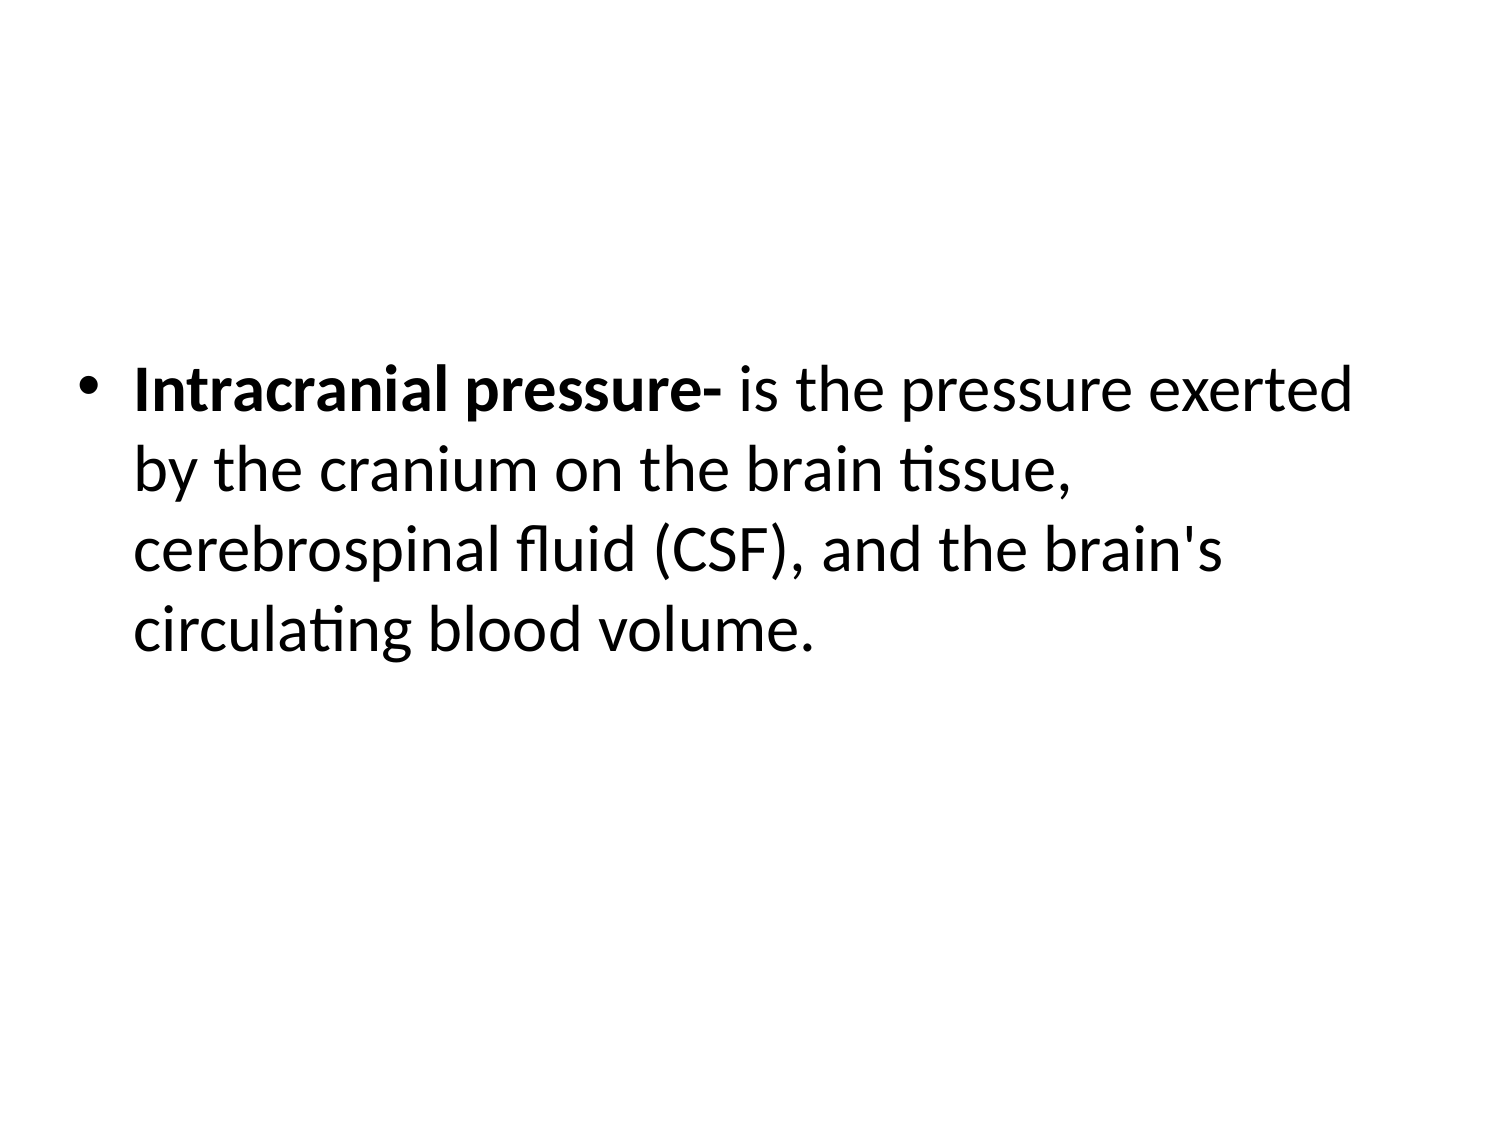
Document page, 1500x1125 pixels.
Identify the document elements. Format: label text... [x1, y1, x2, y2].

list Intracranial pressure- is the pressure exerted by the cranium on the brain tissue, cerebrospinal fluid (CSF), and the brain's circulating blood volume. [62, 149, 1425, 1005]
